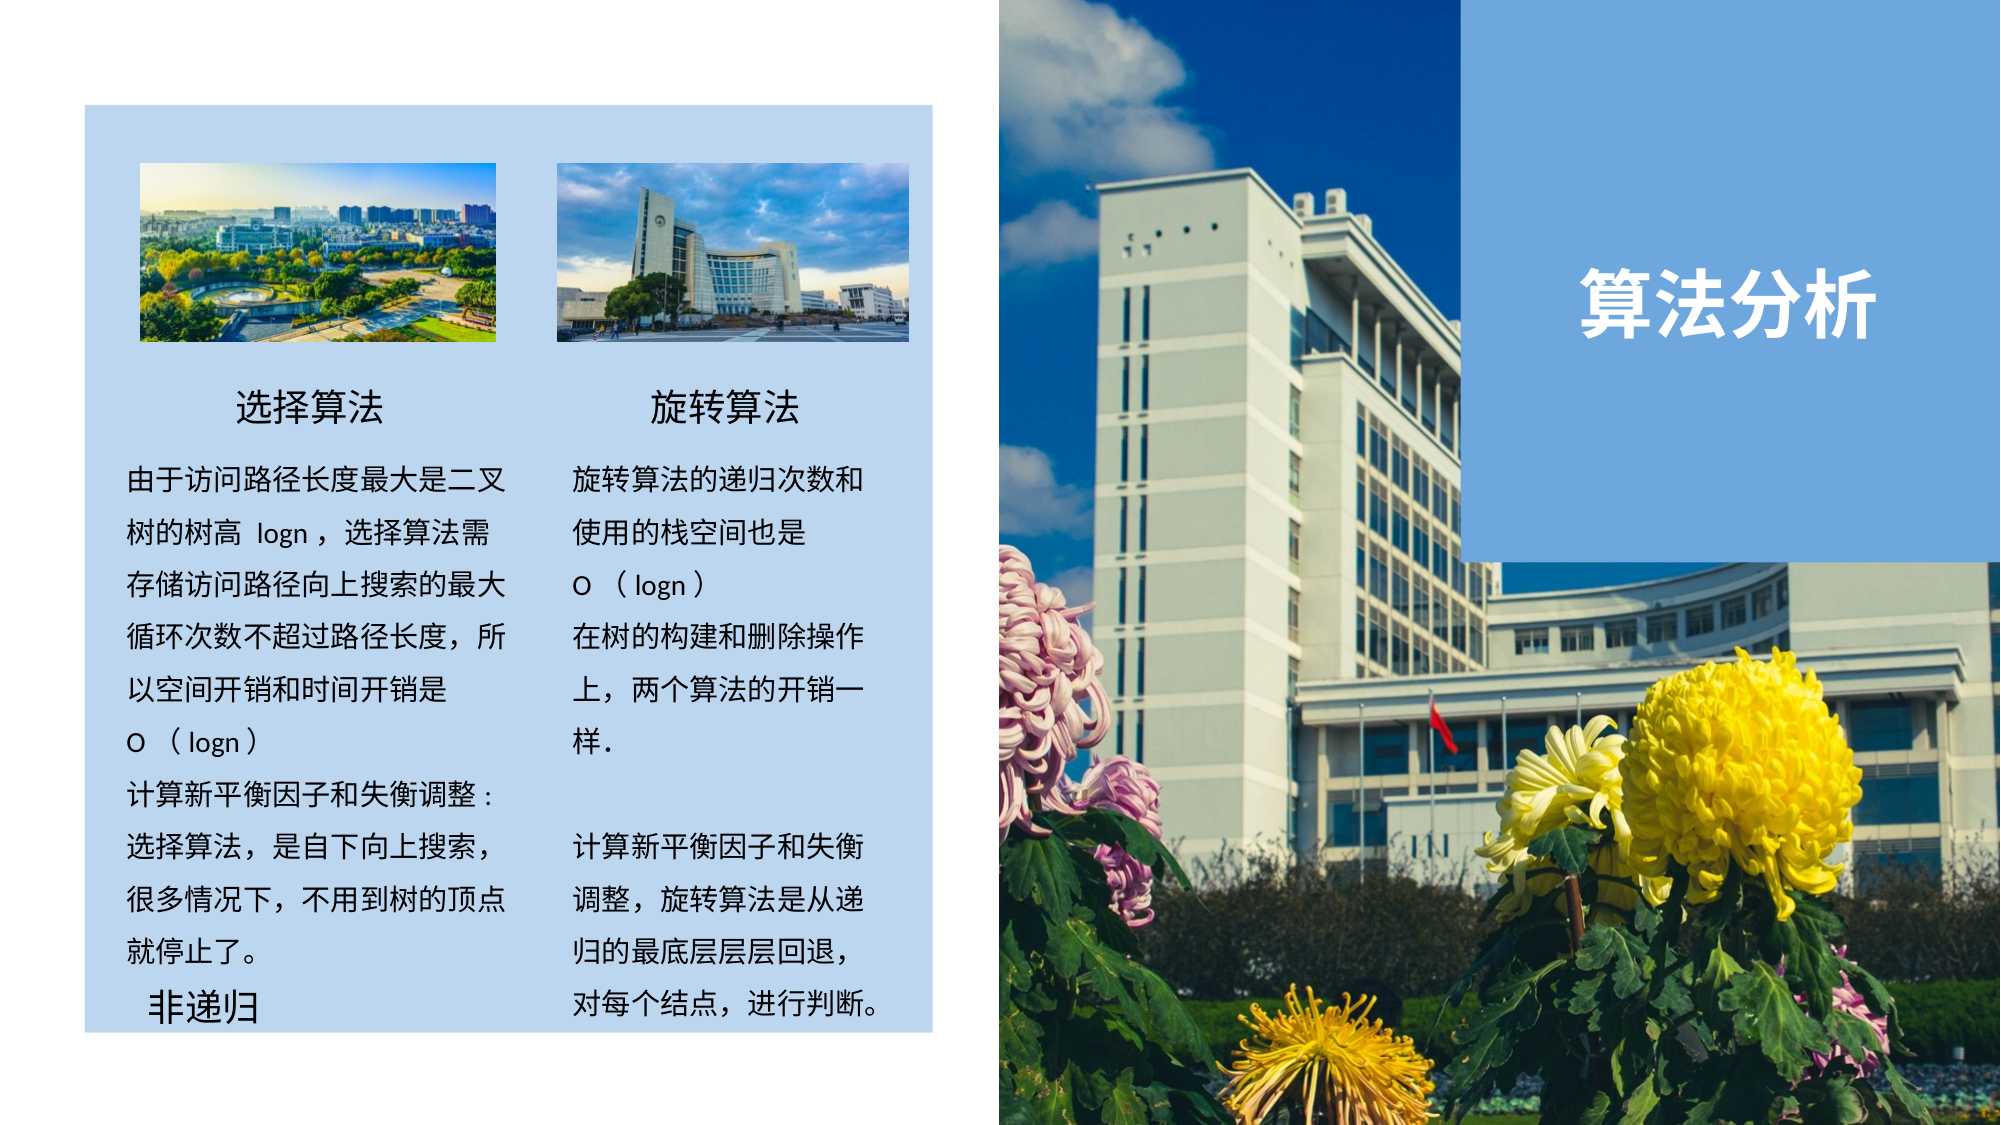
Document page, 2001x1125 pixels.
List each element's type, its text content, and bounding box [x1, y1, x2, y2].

picture [557, 163, 909, 342]
text_box 旋转算法 [635, 376, 831, 436]
picture [999, 0, 2000, 1125]
text_box 非递归 [132, 976, 456, 1082]
text_box 由于访问路径长度最大是二叉树的树高 logn，选择算法需存储访问路径向上搜索的最大循环次数不超过路径长度，所以空间开销和时间开销是 O（logn） 计算新平衡因子和失衡调整: 选择算法，是自下向上搜索，很多情况下，不用到树的顶点就停止了。 [111, 436, 530, 1029]
picture [140, 163, 496, 342]
text_box [84, 104, 934, 1034]
text_box 旋转算法的递归次数和使用的栈空间也是 O（logn） 在树的构建和删除操作上，两个算法的开销一样． 计算新平衡因子和失衡调整，旋转算法是从递归的最底层层层回退，对每个结点，进行判断。 [557, 436, 909, 1029]
text_box 选择算法 [220, 376, 416, 436]
